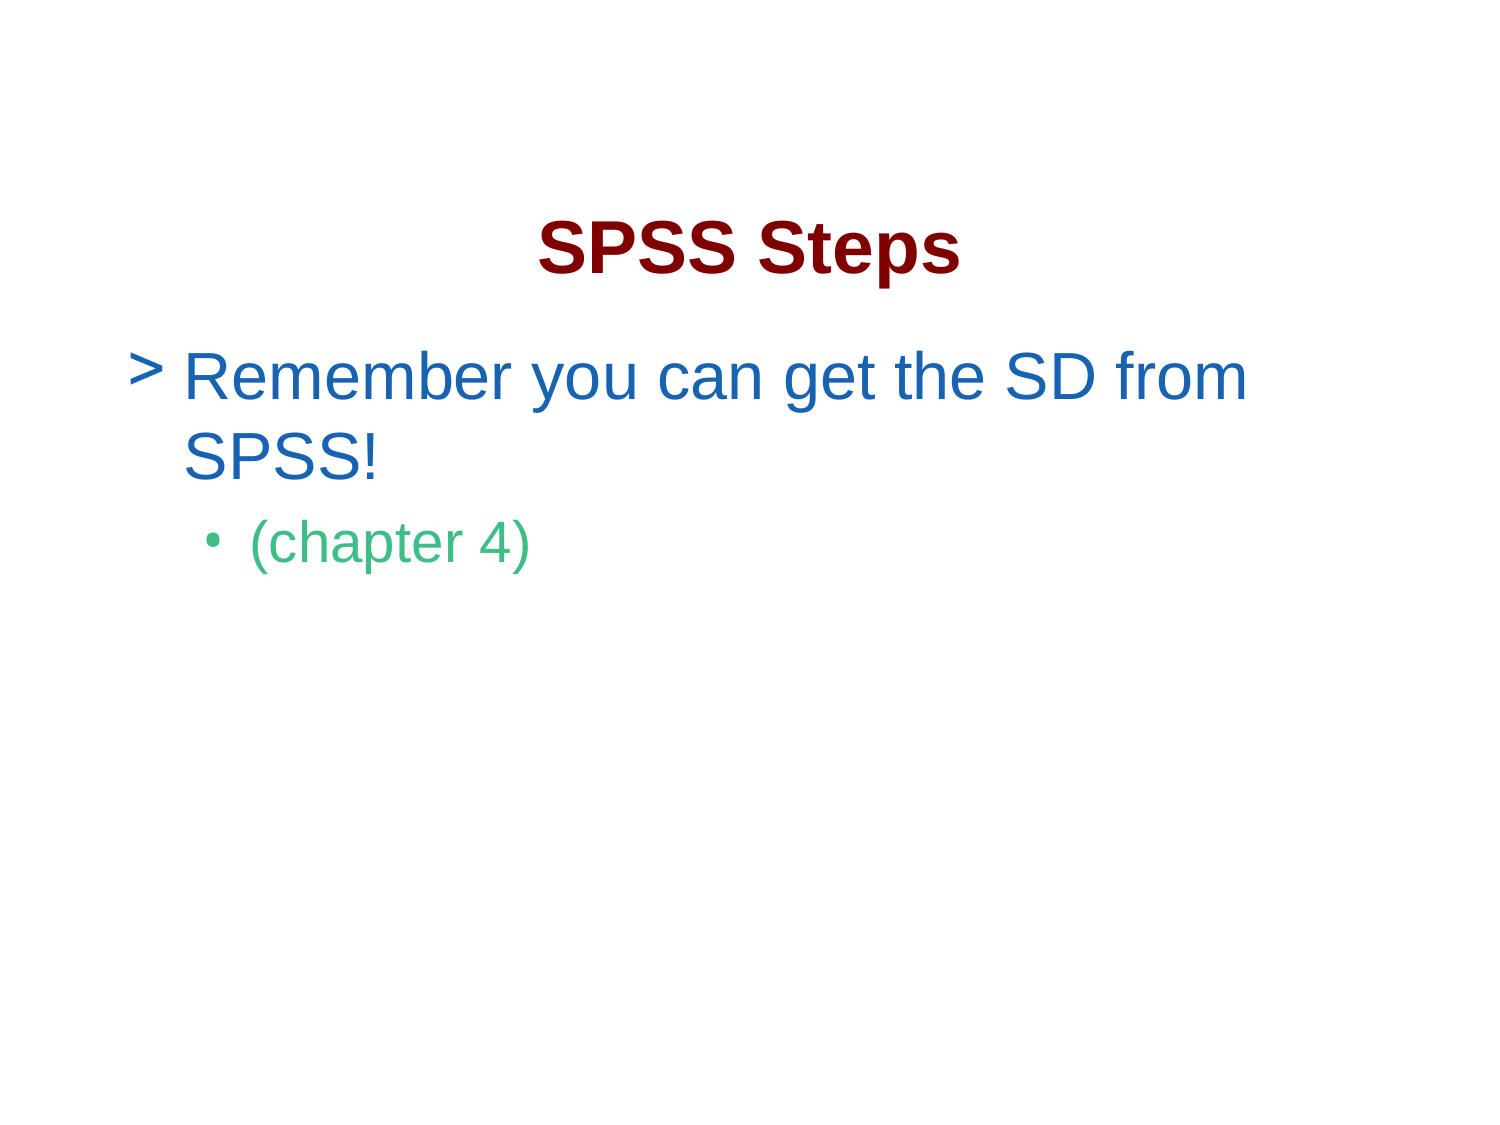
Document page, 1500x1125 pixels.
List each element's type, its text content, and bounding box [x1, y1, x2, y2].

list Remember you can get the SD from SPSS! (chapter 4) [112, 324, 1388, 1001]
title SPSS Steps [112, 199, 1388, 288]
